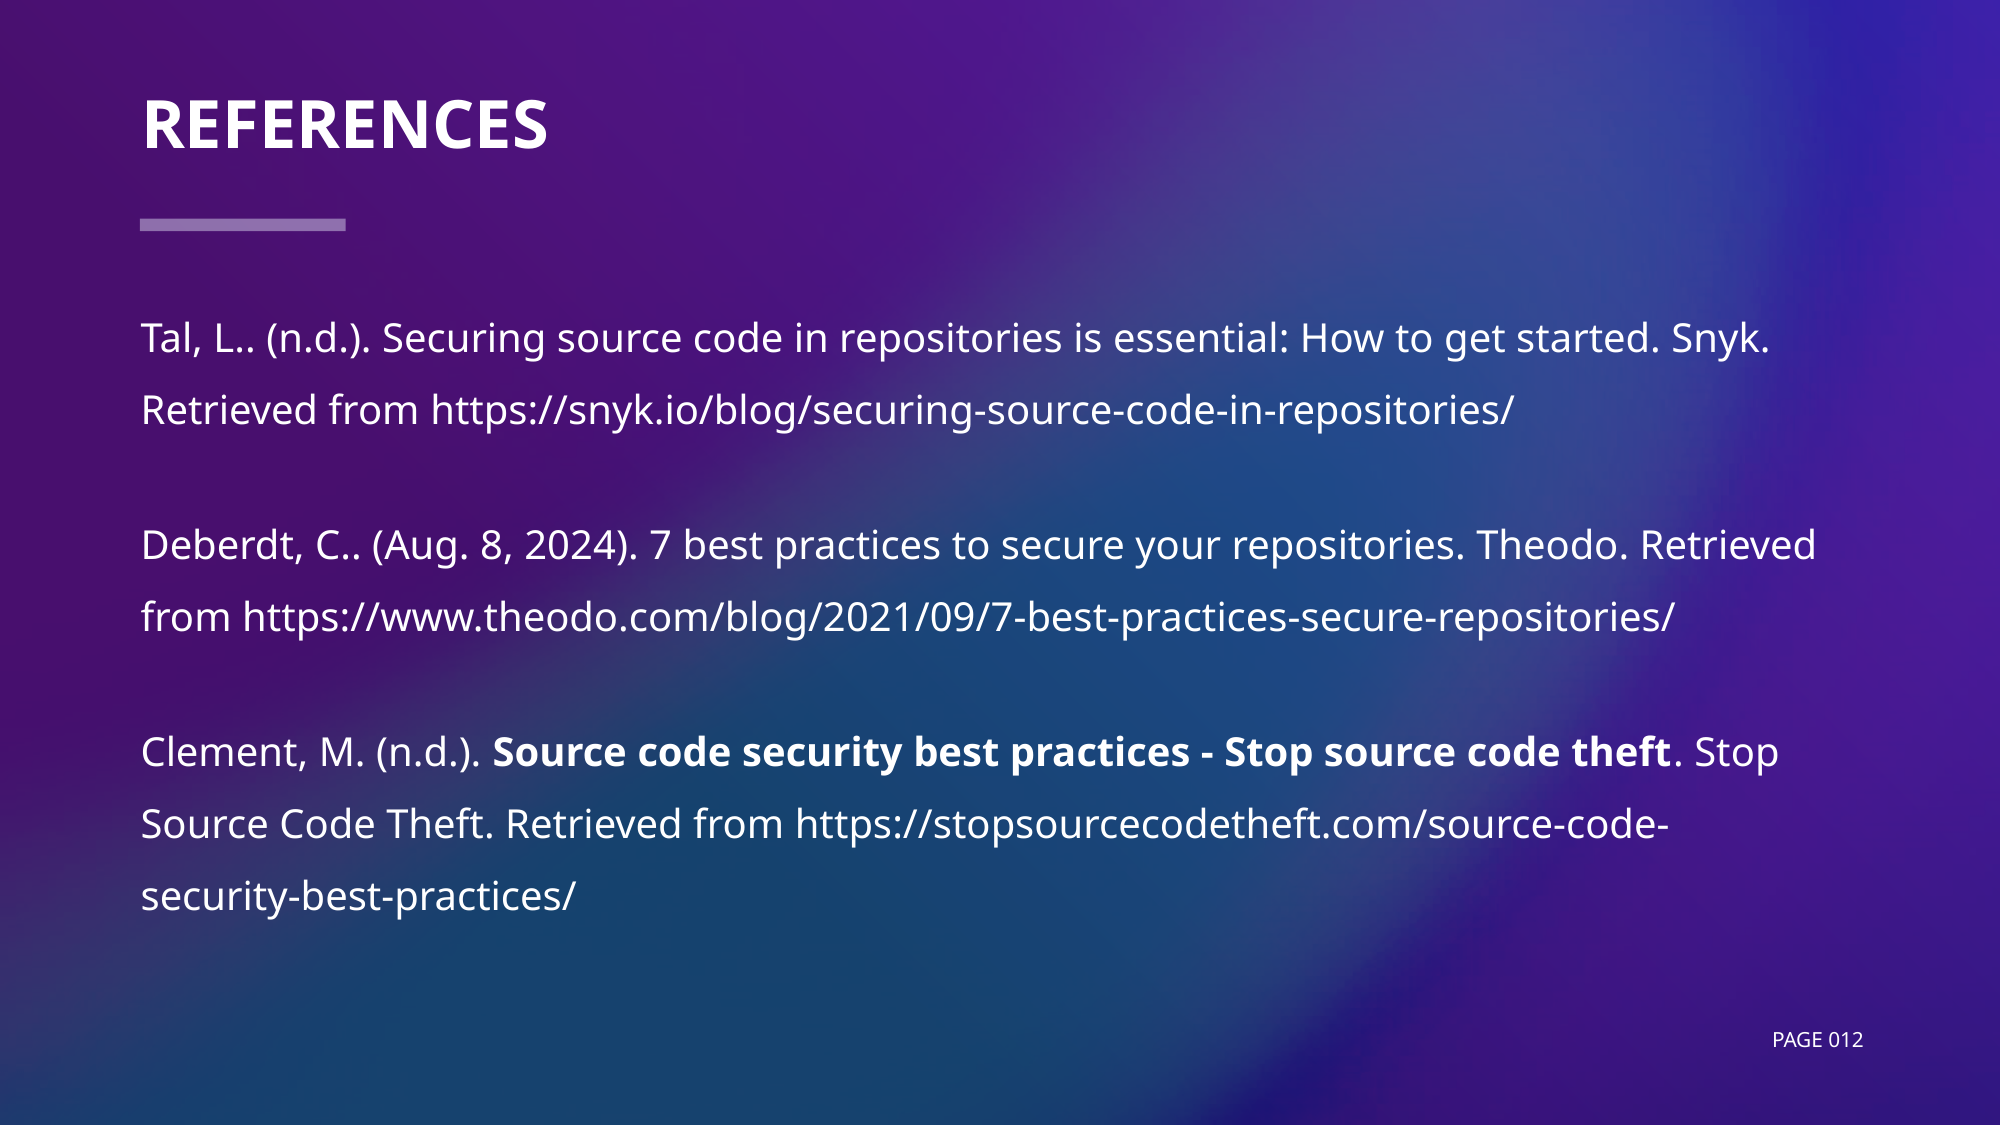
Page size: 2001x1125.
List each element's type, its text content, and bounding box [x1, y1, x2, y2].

slide_number Page 012 [1438, 1014, 1864, 1075]
title References [125, 72, 1850, 169]
list Tal, L.. (n.d.). Securing source code in repositories is essential: How to get started. Snyk. Retrieved from https://snyk.io/blog/securing-source-code-in-repositories/ Deberdt, C.. (Aug. 8, 2024). 7 best practices to secure your repositories. Theodo. Retrieved from https://www.theodo.com/blog/2021/09/7-best-practices-secure-repositories/ Clement, M. (n.d.). Source code security best practices - Stop source code theft. Stop Source Code Theft. Retrieved from https://stopsourcecodetheft.com/source-code-security-best-practices/ [125, 280, 1841, 953]
